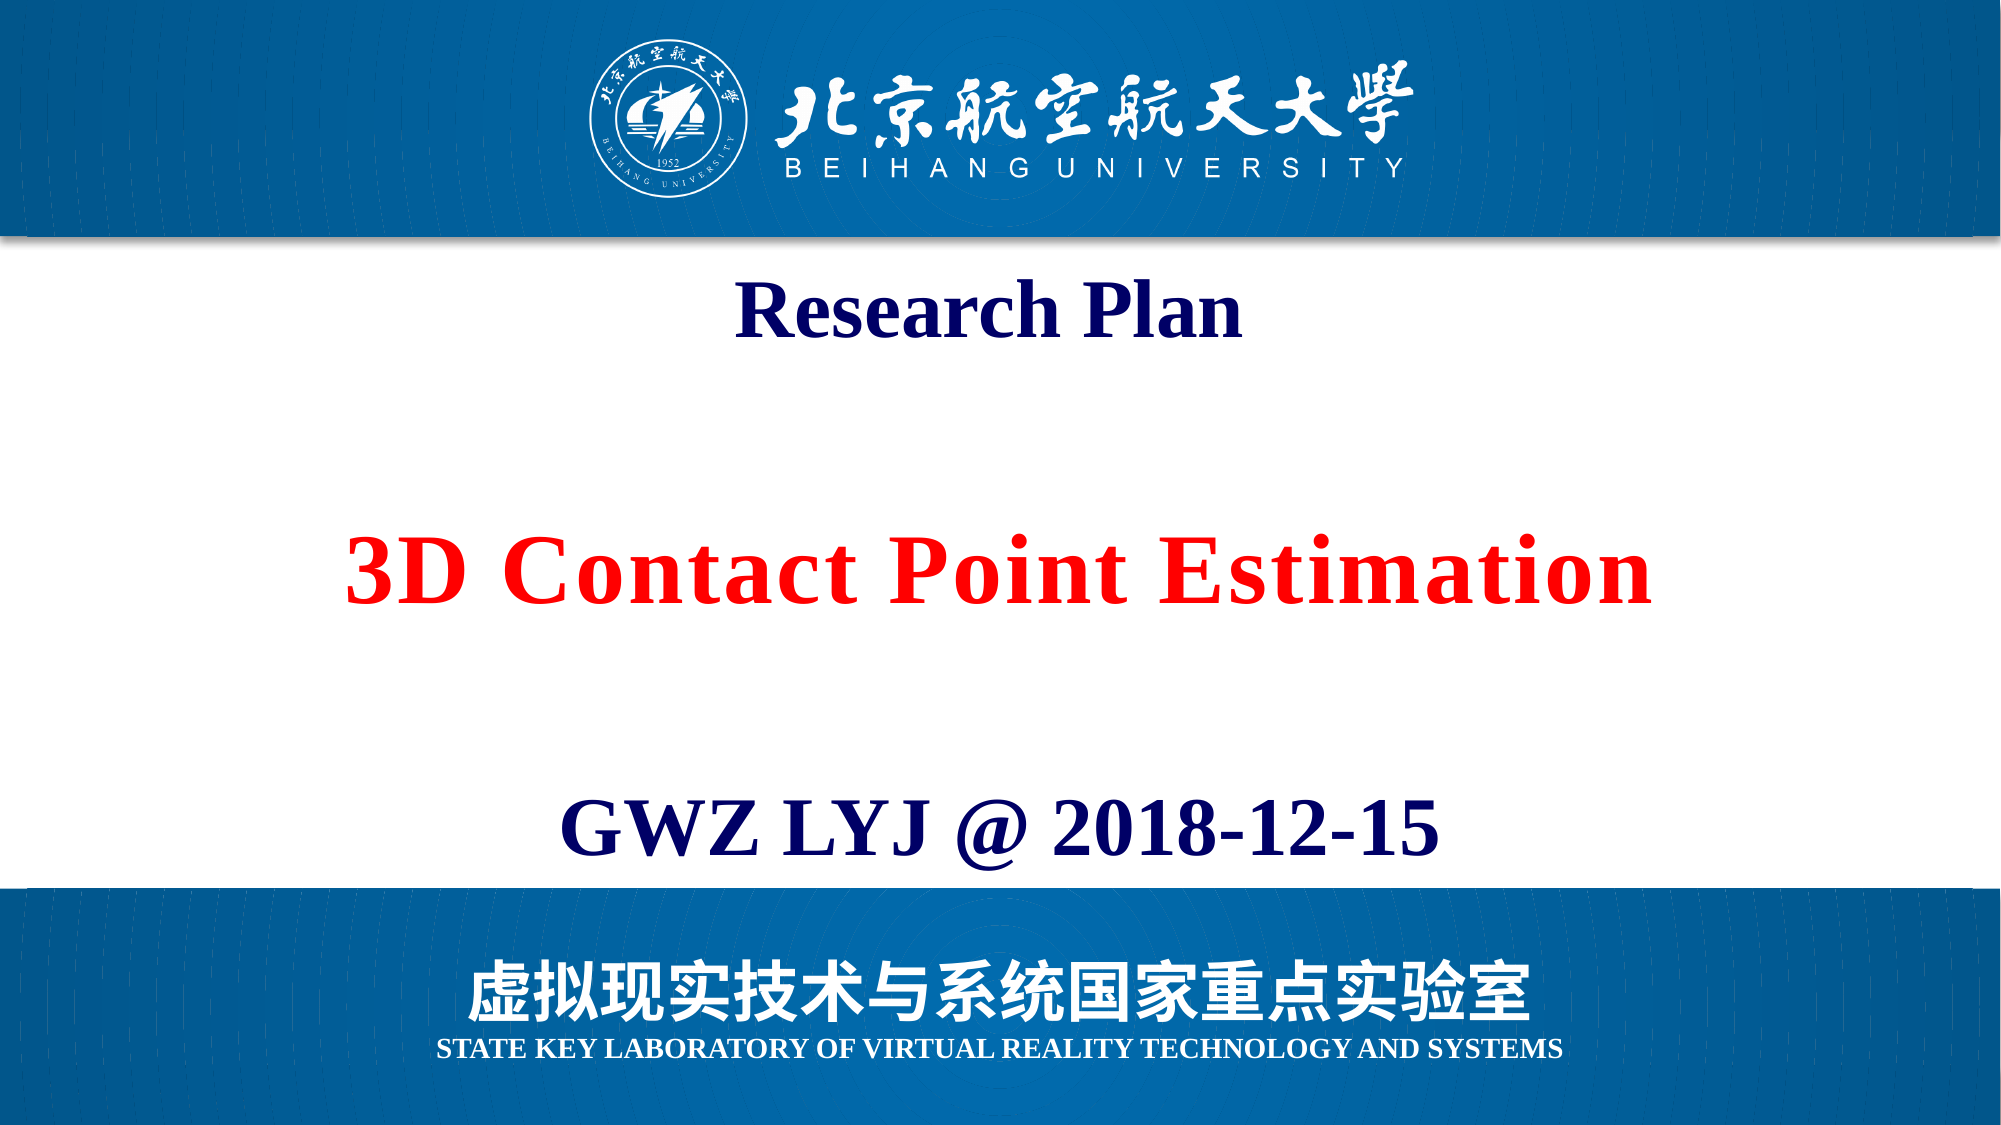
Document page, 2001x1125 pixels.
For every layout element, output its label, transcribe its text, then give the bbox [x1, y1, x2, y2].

list 3D Contact Point Estimation [0, 371, 2000, 755]
list GWZ LYJ @ 2018-12-15 [0, 755, 2000, 889]
list Research Plan [0, 237, 2000, 371]
picture [578, 29, 1422, 207]
